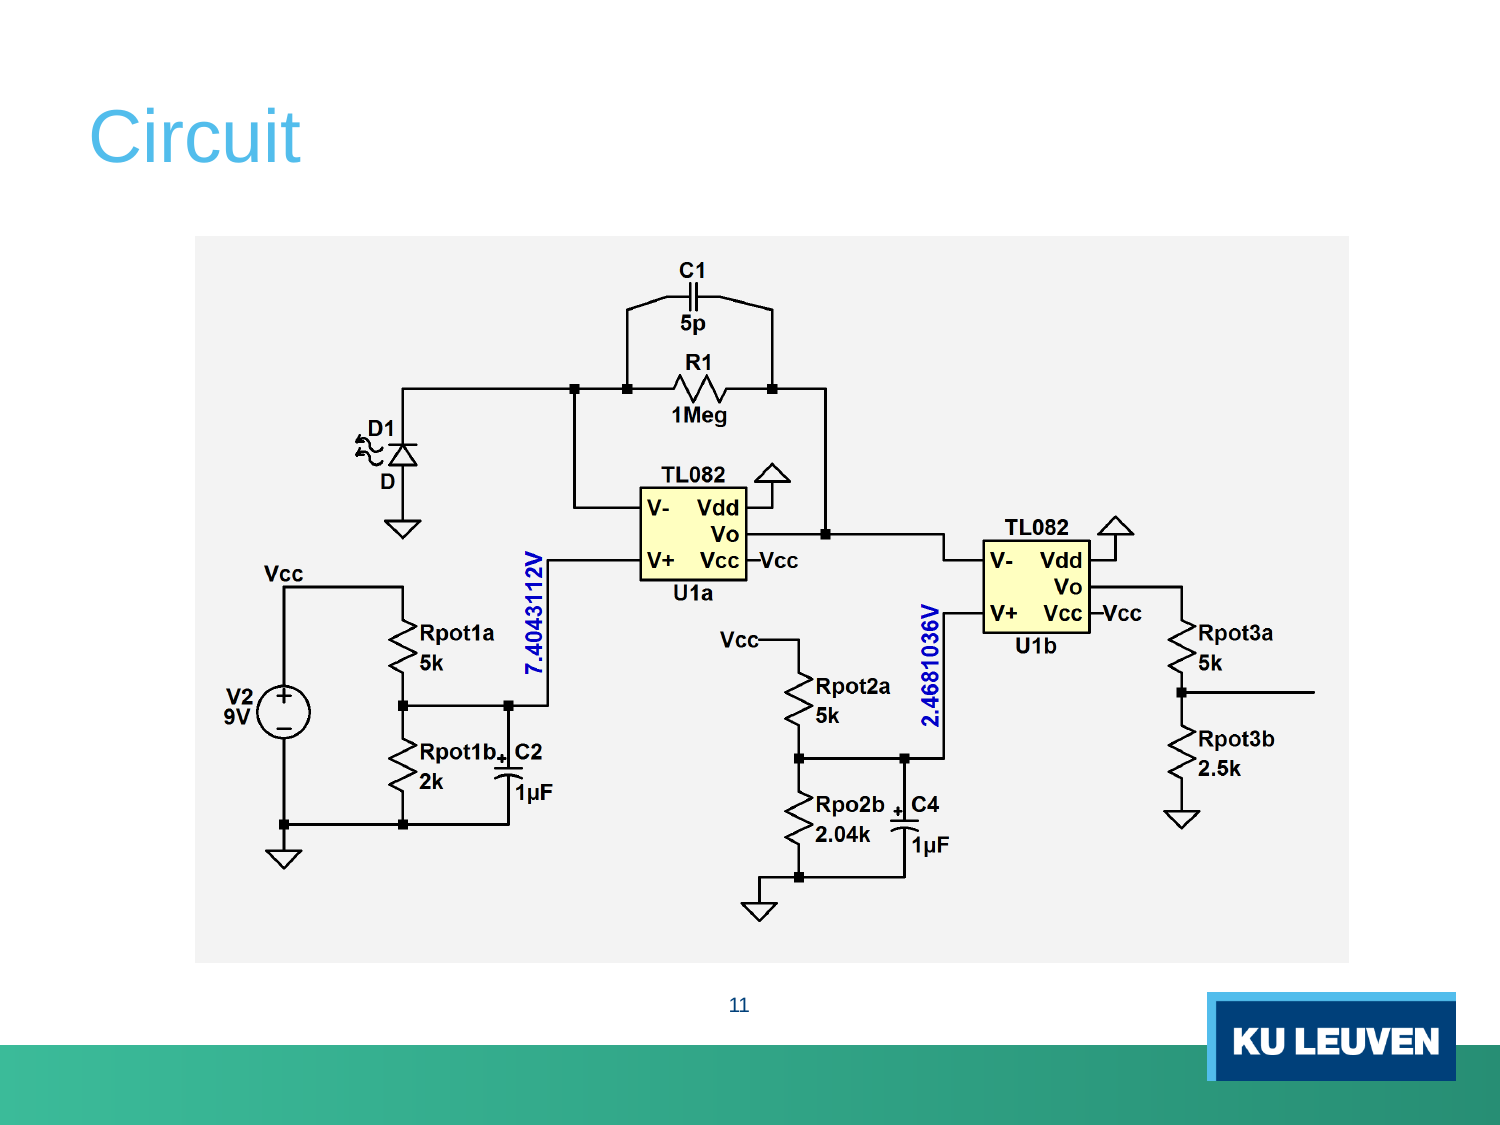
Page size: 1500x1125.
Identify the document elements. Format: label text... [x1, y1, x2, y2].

picture [1207, 992, 1456, 1081]
slide_number 11 [596, 992, 750, 1040]
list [195, 235, 1349, 963]
title Circuit [88, 29, 1456, 178]
